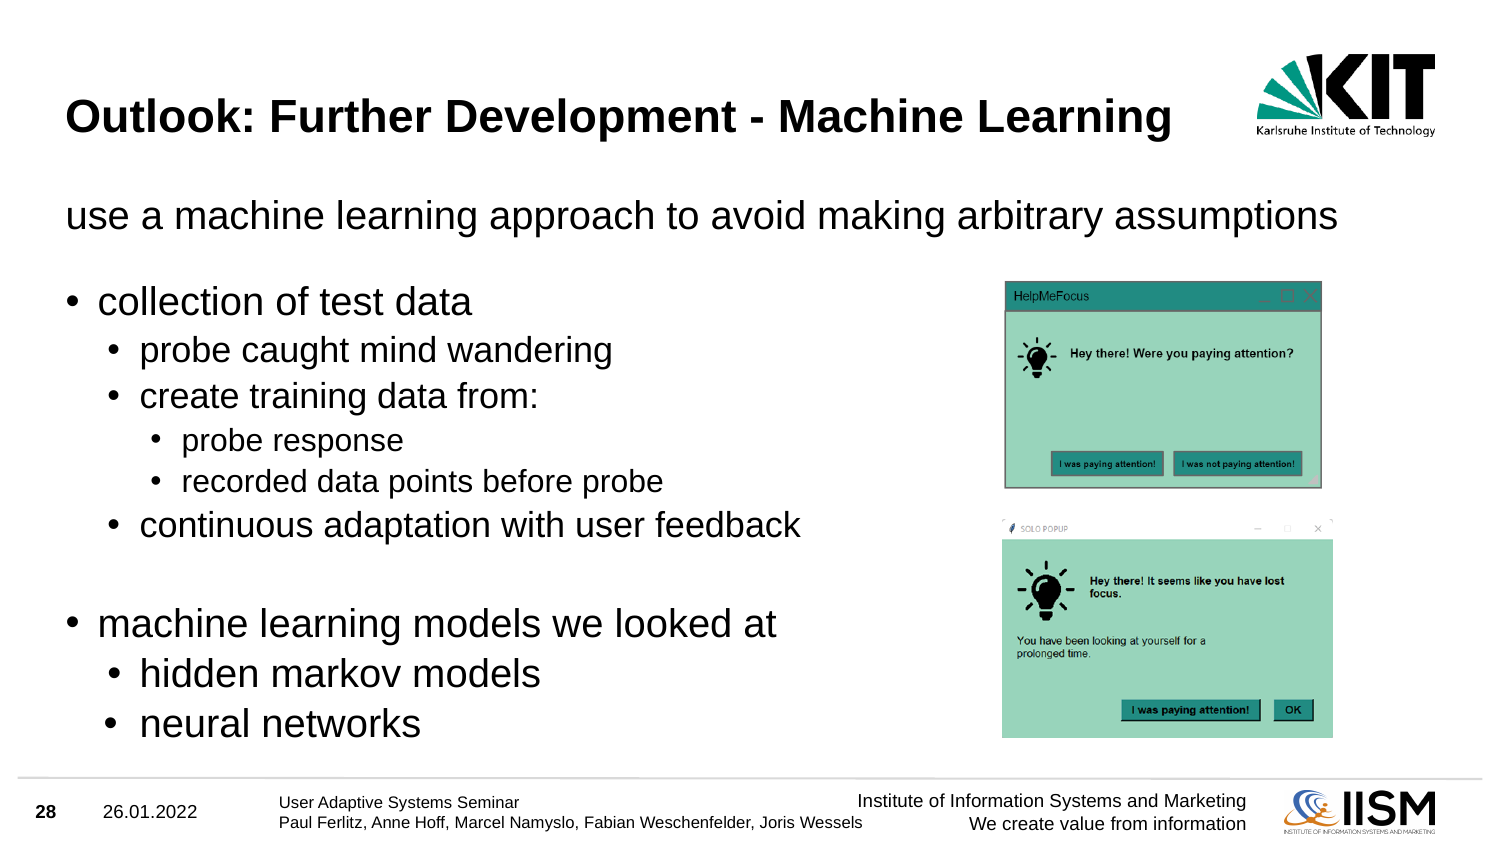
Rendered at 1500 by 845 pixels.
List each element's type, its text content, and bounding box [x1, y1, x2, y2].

picture [1257, 54, 1435, 137]
picture [1284, 790, 1435, 834]
title Outlook: Further Development - Machine Learning [64, 48, 1192, 144]
picture [1001, 519, 1333, 738]
list use a machine learning approach to avoid making arbitrary assumptions collection of test data probe caught mind wandering create training data from: probe response recorded data points before probe continuous adaptation with user feedback machine learning models we looked at hidden markov models neural networks [65, 194, 1435, 747]
picture [1001, 272, 1333, 496]
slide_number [102, 778, 272, 844]
slide_number 28 [35, 778, 89, 844]
